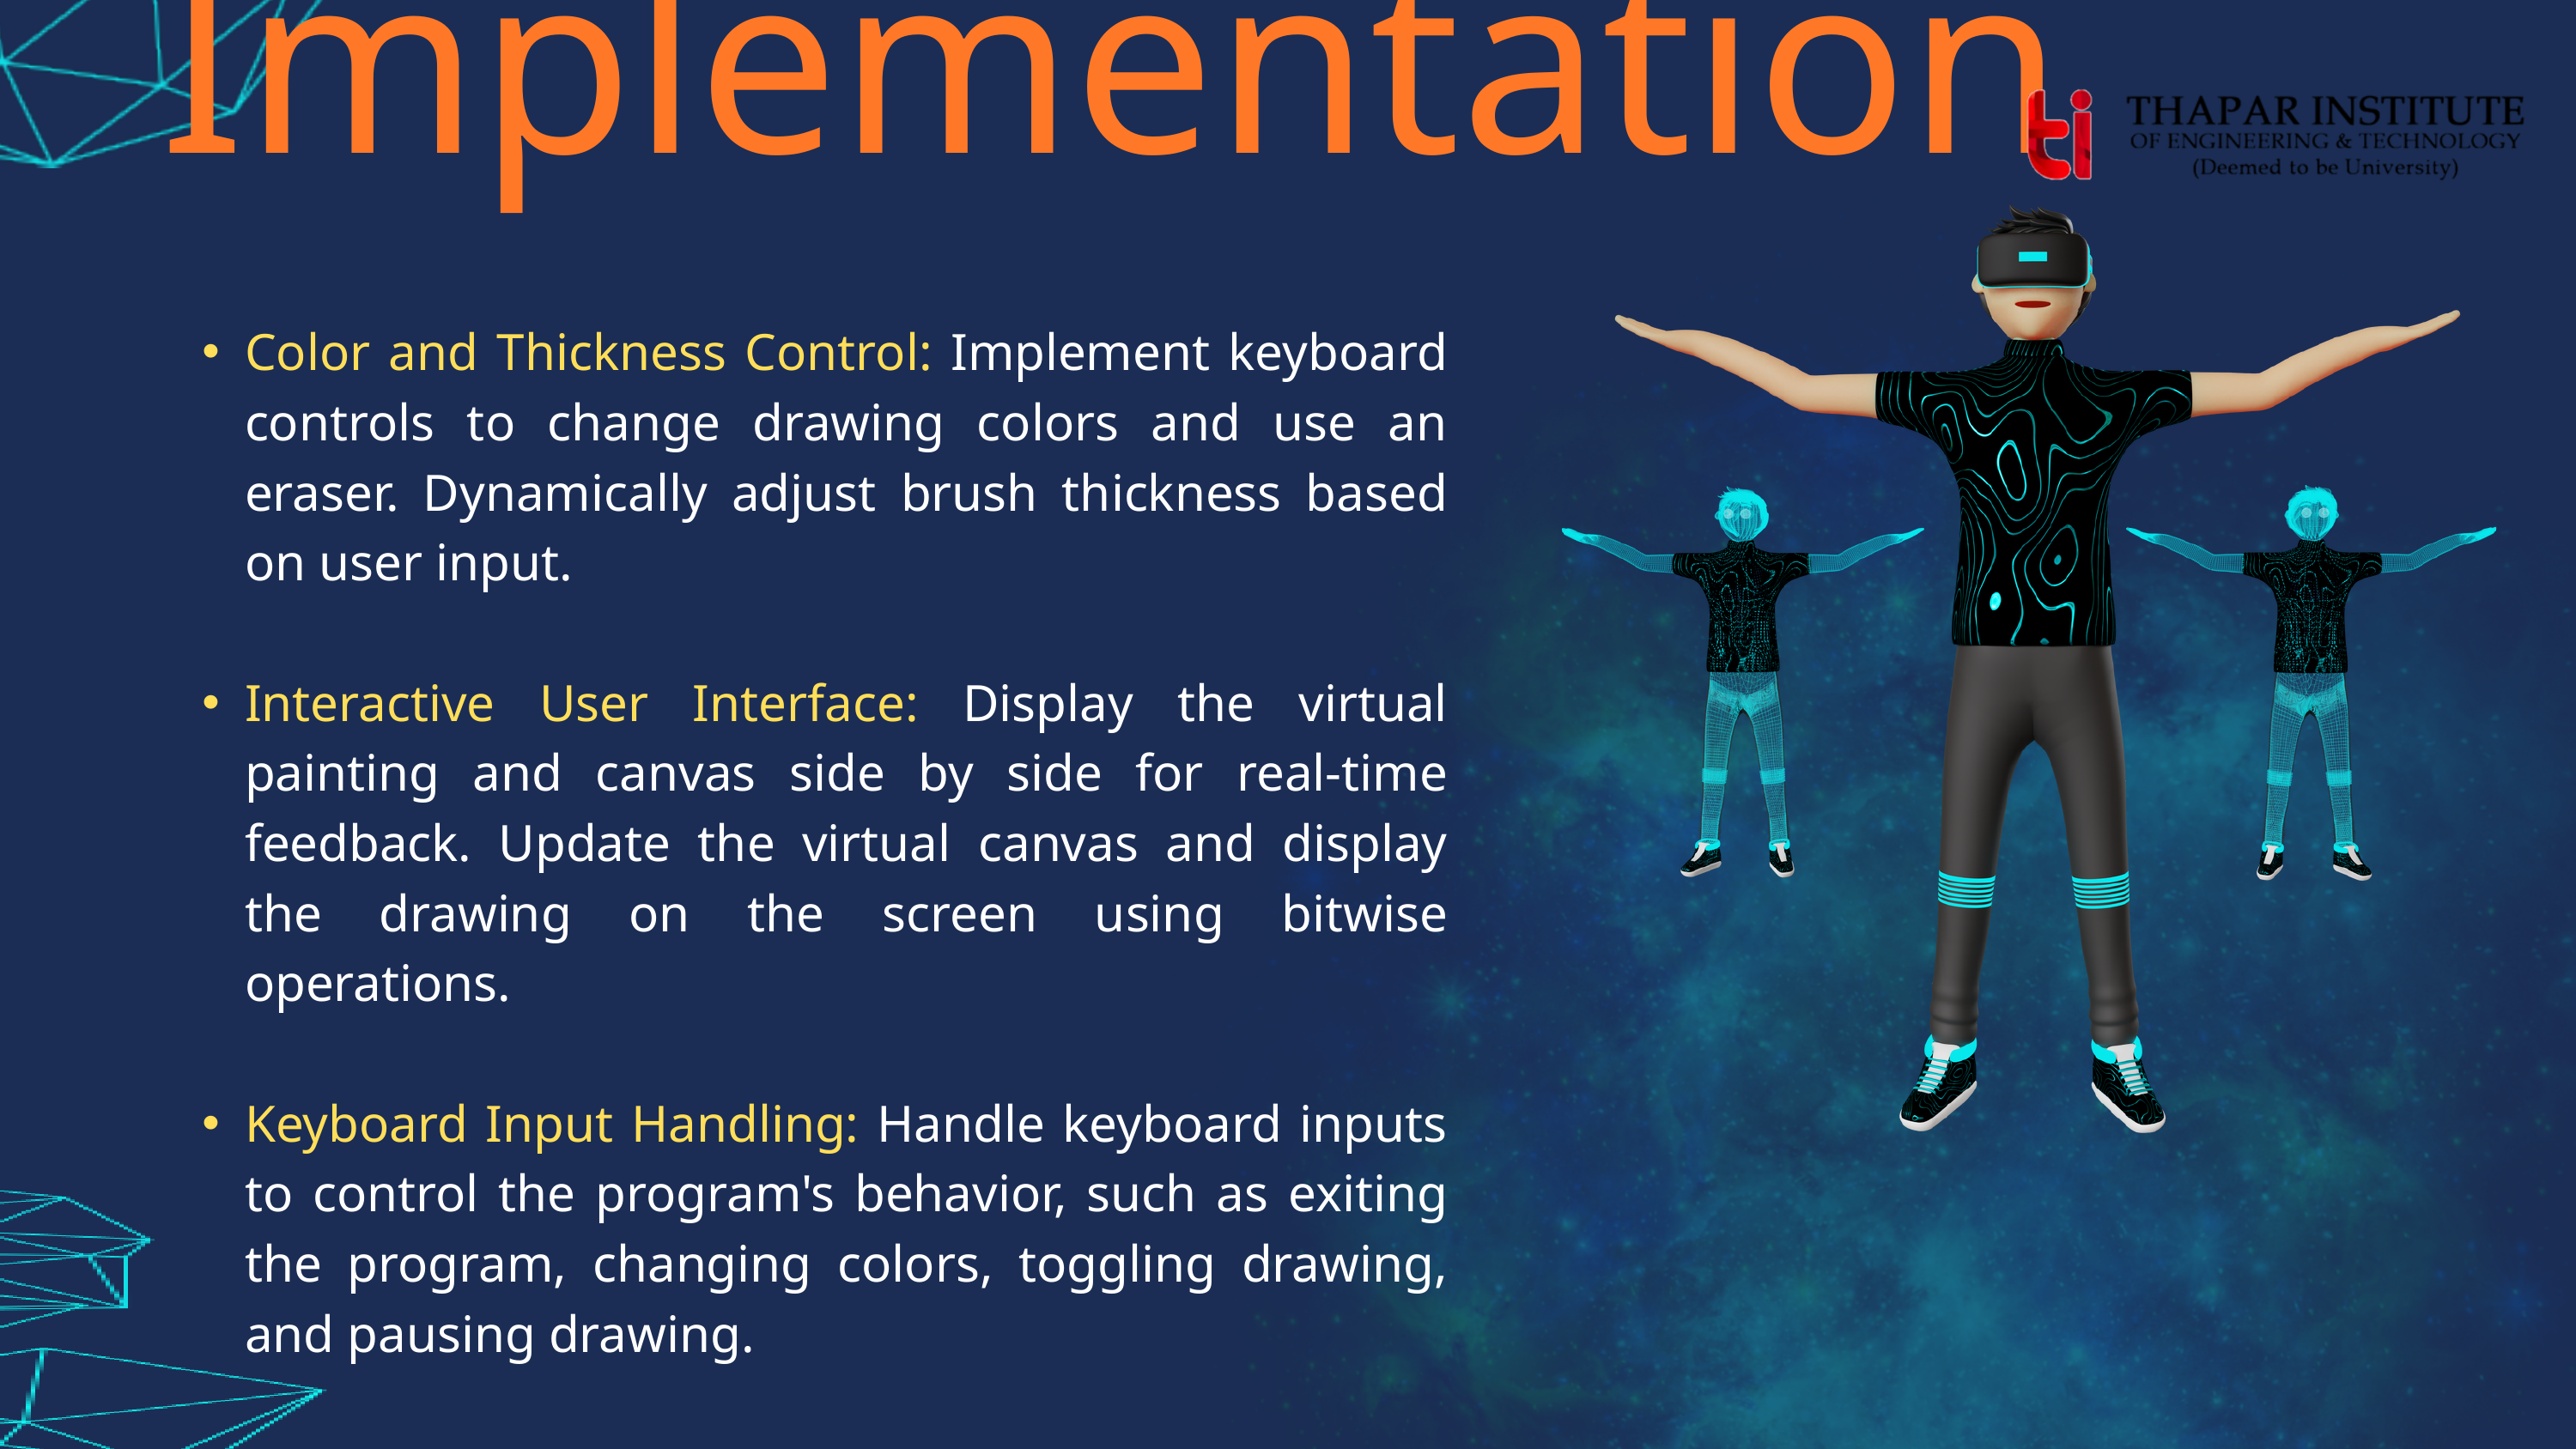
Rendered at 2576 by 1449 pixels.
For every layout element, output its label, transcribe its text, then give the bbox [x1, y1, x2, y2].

text_box Color and Thickness Control: Implement keyboard controls to change drawing colors and use an eraser. Dynamically adjust brush thickness based on user input. Interactive User Interface: Display the virtual painting and canvas side by side for real-time feedback. Update the virtual canvas and display the drawing on the screen using bitwise operations. Keyboard Input Handling: Handle keyboard inputs to control the program's behavior, such as exiting the program, changing colors, toggling drawing, and pausing drawing. [159, 461, 1448, 1362]
text_box [1561, 252, 2497, 1133]
text_box [1113, 252, 2576, 1449]
text_box [2074, 18, 2576, 252]
text_box [0, 0, 157, 168]
text_box [0, 1170, 327, 1449]
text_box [159, 0, 2068, 453]
